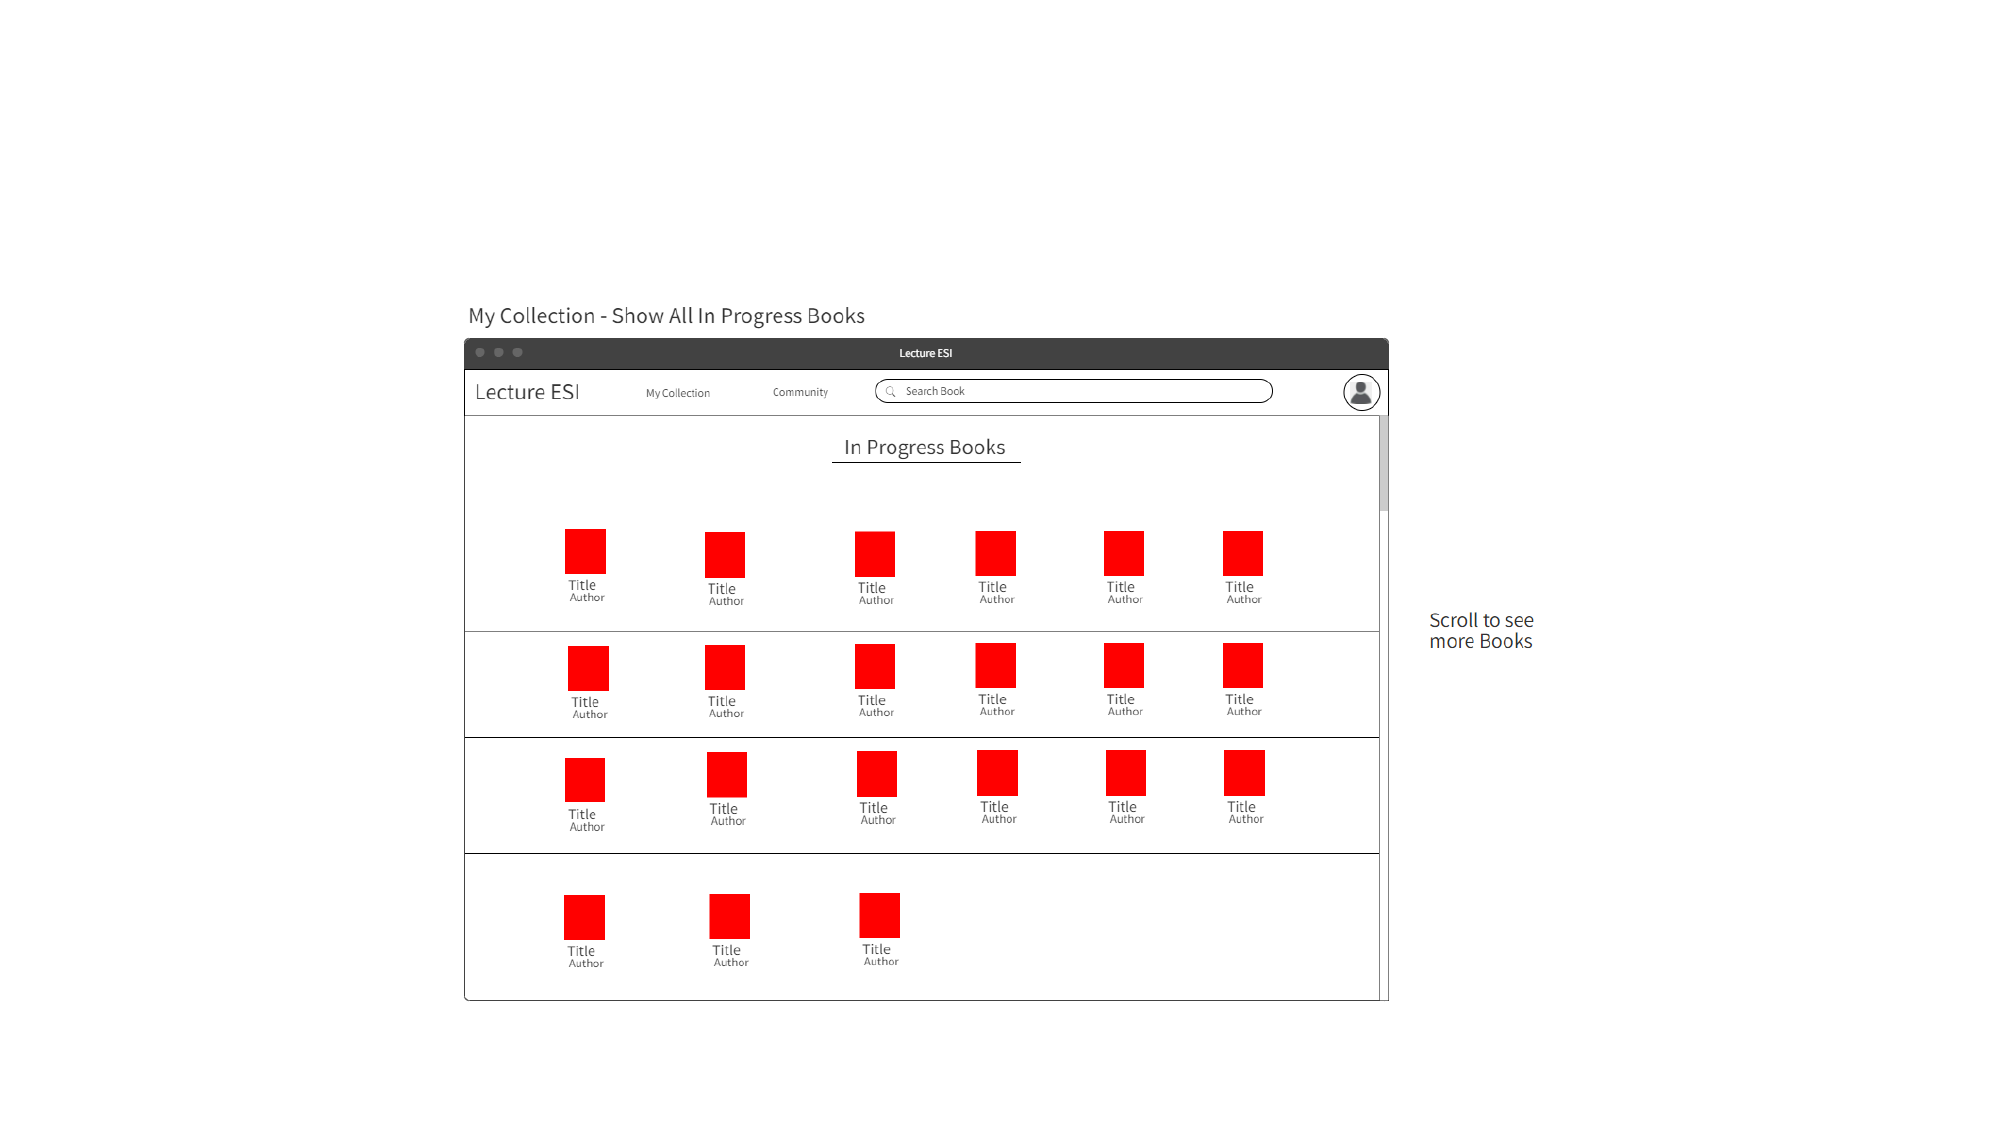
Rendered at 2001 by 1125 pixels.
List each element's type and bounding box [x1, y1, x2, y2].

list [461, 299, 1539, 1014]
